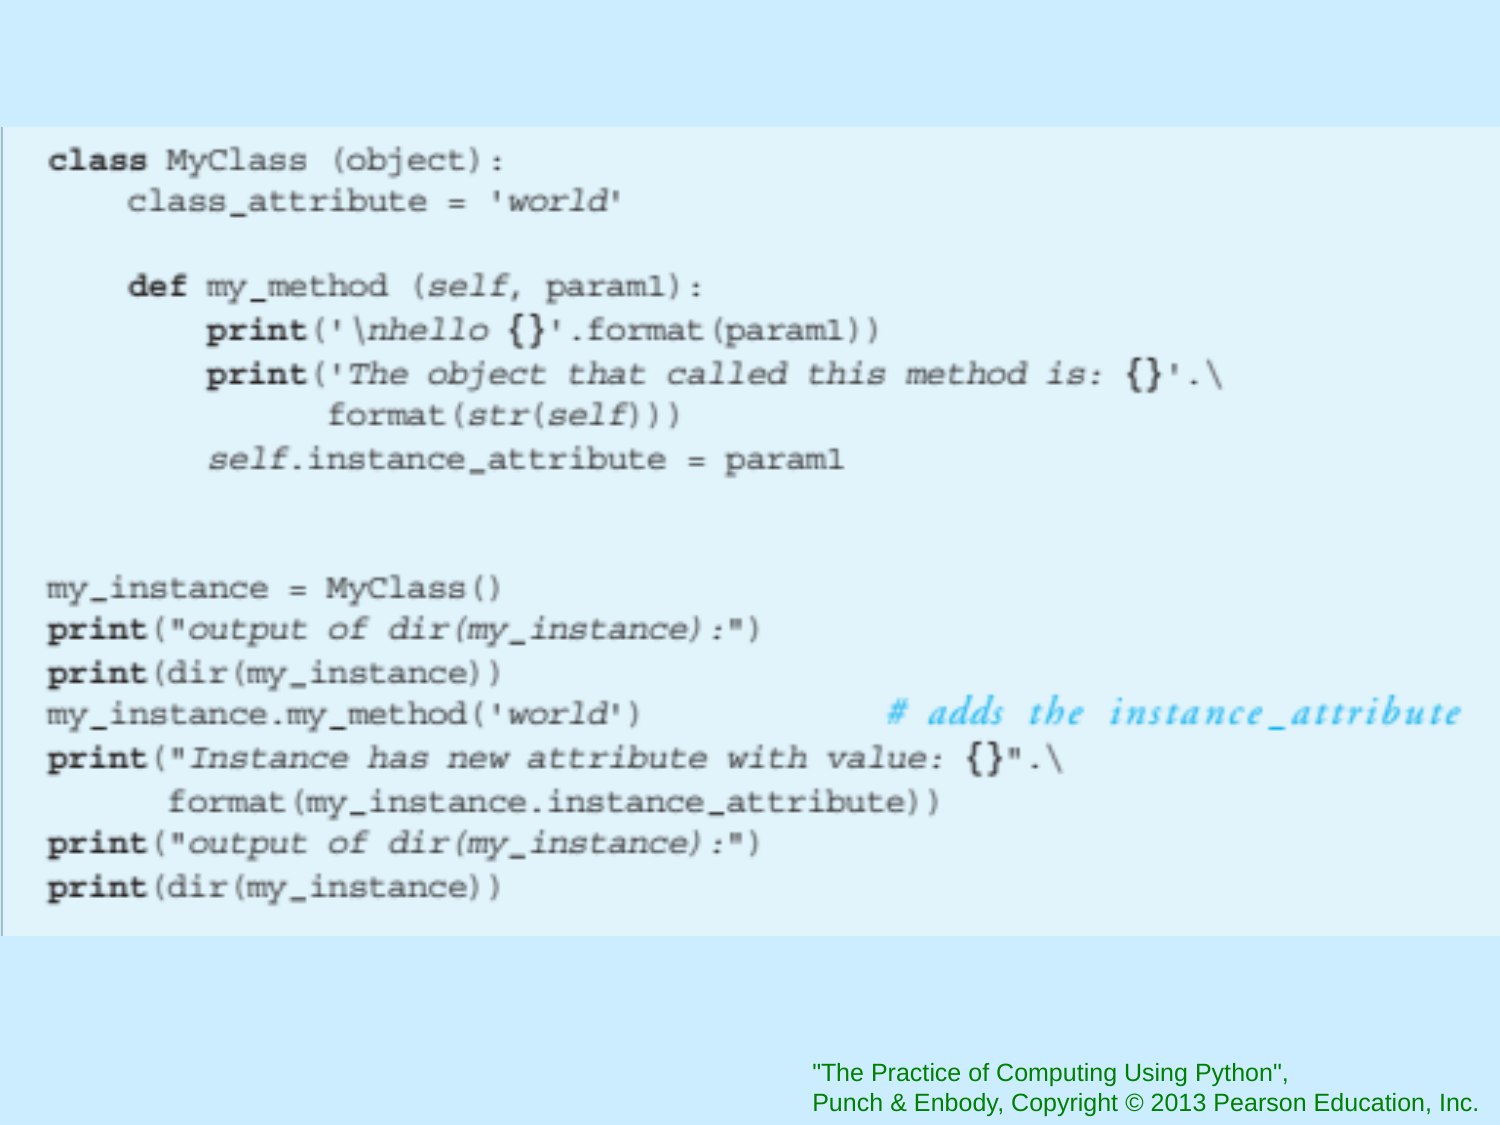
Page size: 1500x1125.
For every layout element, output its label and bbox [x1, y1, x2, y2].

list [0, 12, 1500, 1051]
